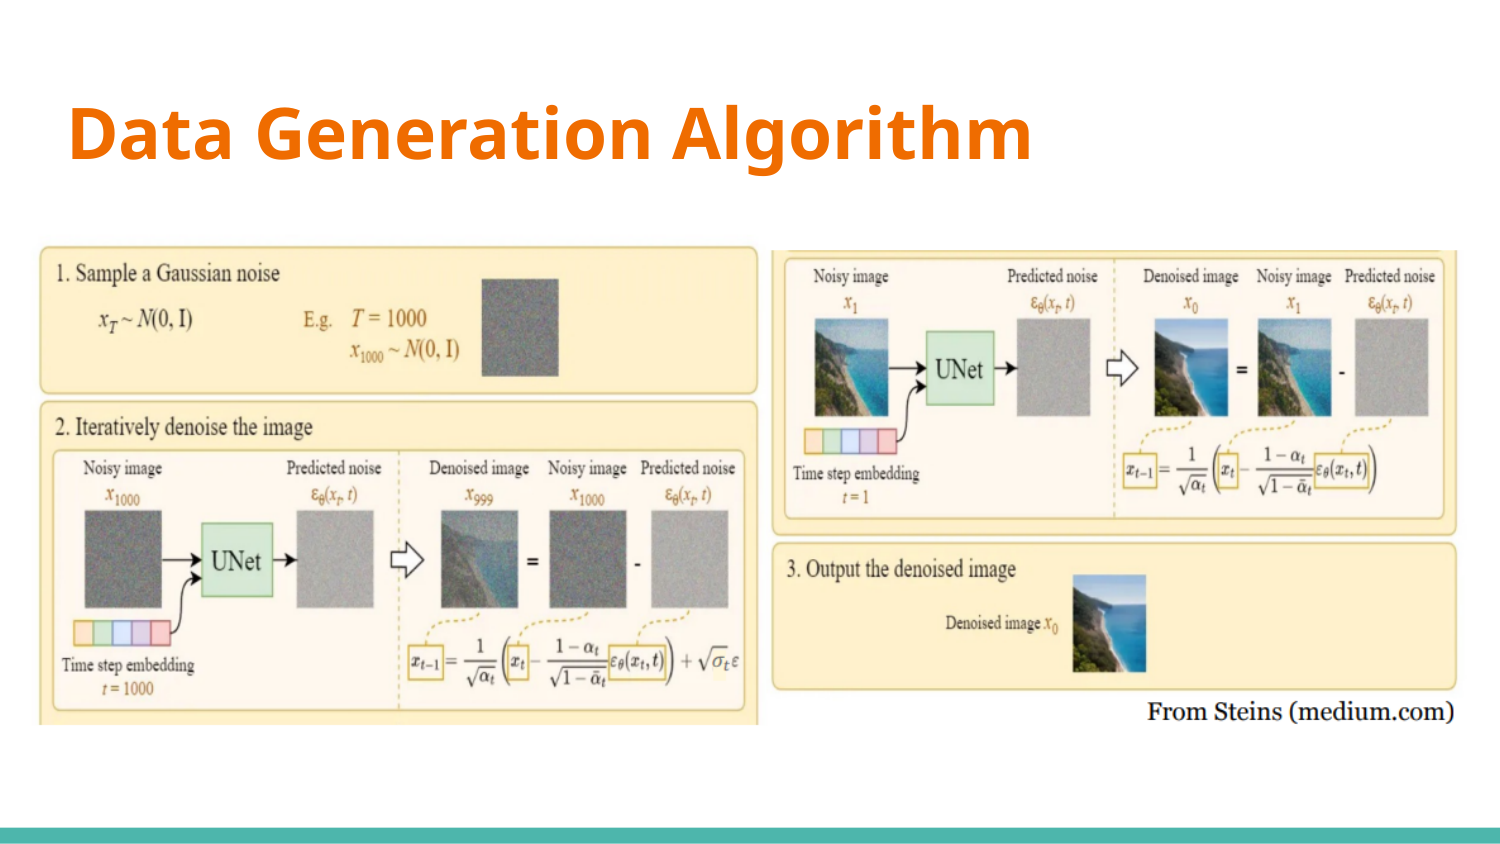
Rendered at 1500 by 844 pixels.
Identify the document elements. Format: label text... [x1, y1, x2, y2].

picture [24, 225, 1476, 734]
title Data Generation Algorithm [51, 72, 1449, 189]
